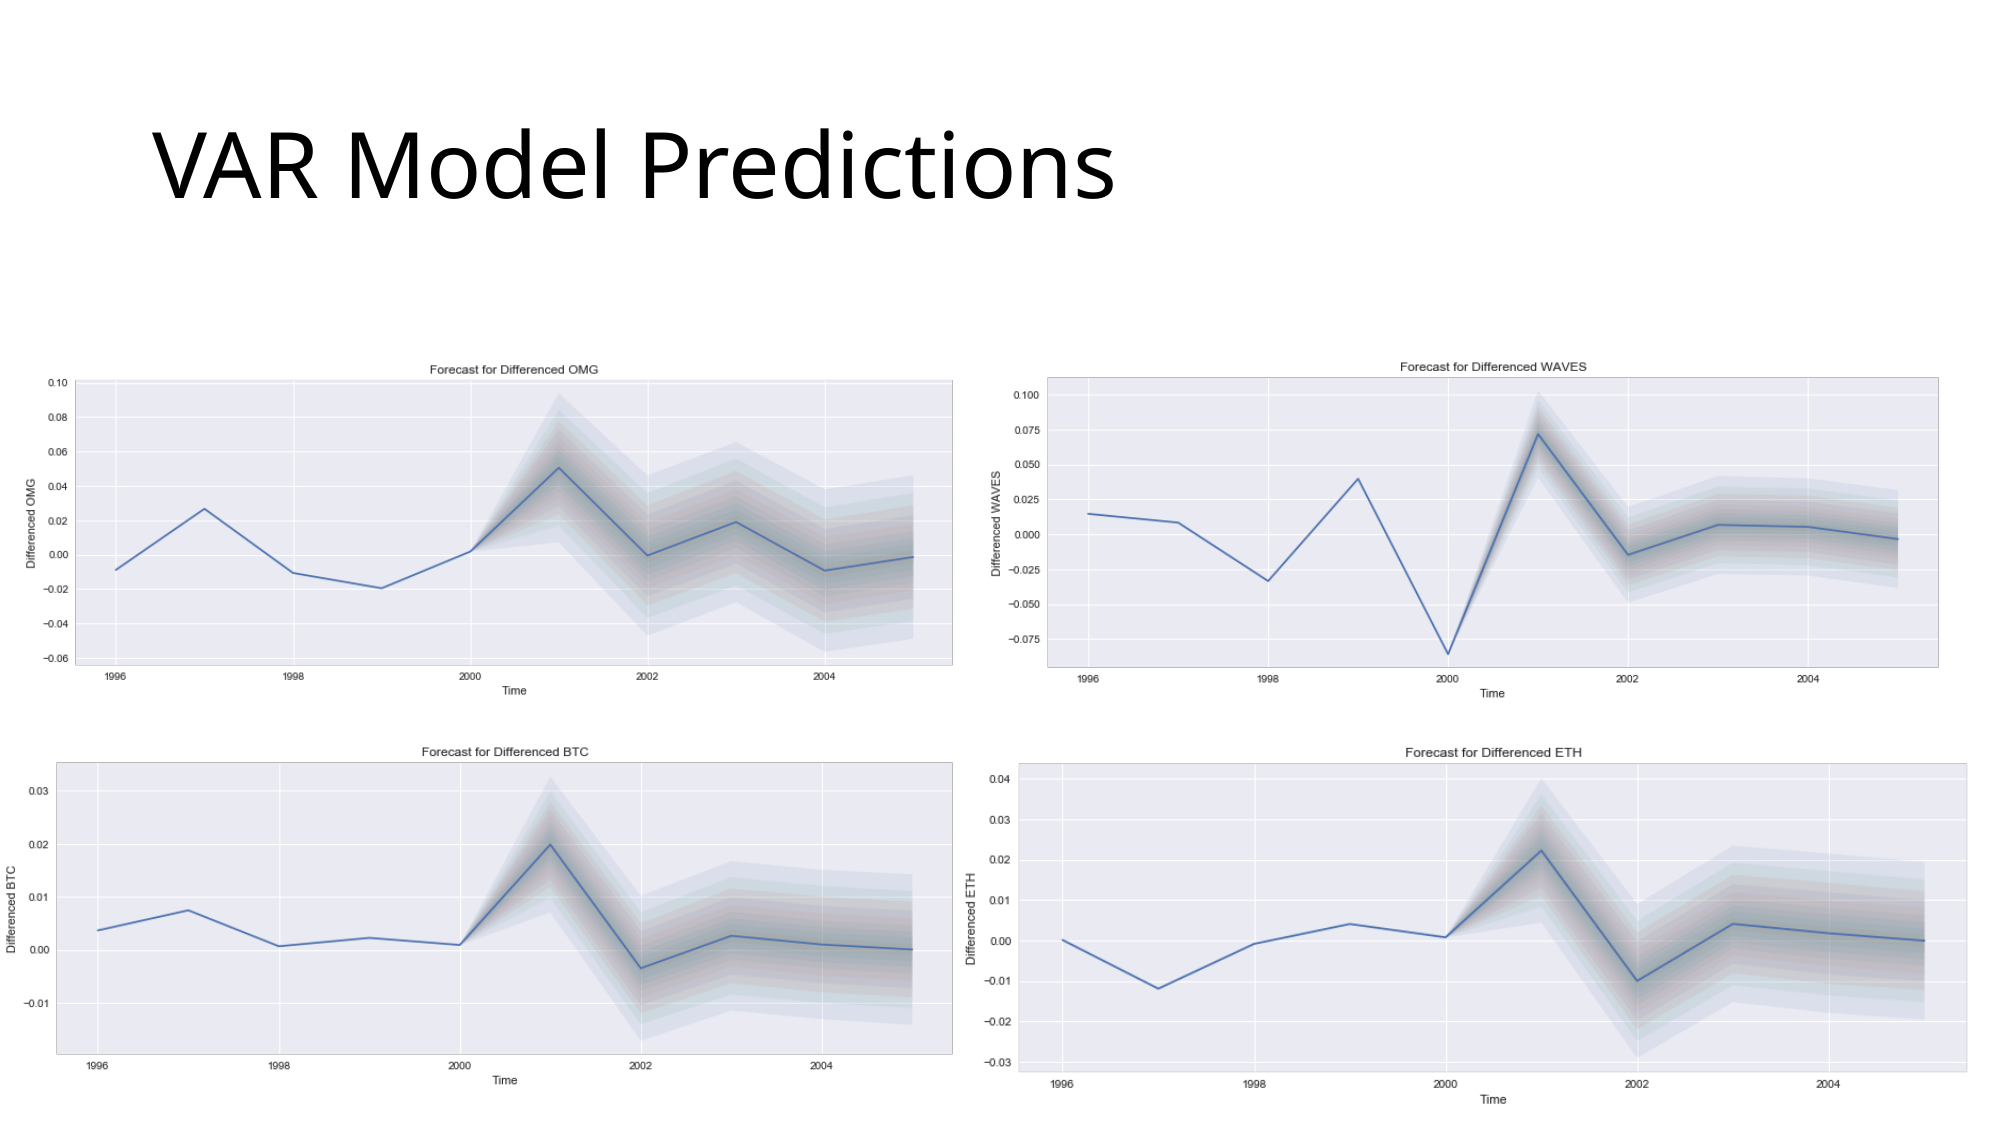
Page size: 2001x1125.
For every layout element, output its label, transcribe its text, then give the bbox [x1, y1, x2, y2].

picture [0, 740, 1975, 1114]
picture [985, 355, 1946, 707]
picture [20, 358, 960, 704]
title VAR Model Predictions [137, 59, 1863, 278]
